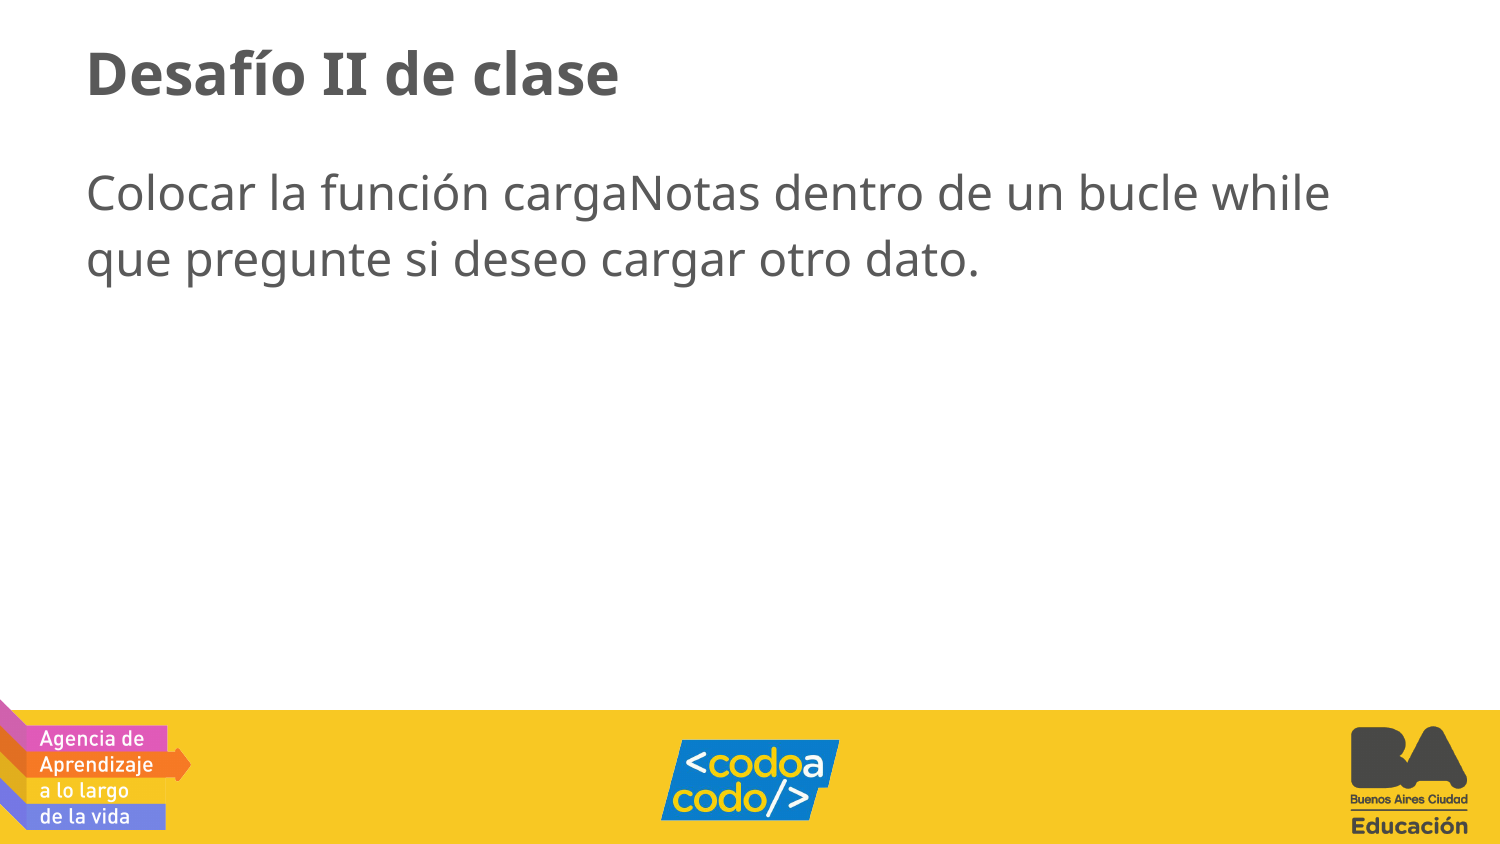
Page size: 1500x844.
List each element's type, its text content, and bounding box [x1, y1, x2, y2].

picture [0, 699, 191, 830]
list Colocar la función cargaNotas dentro de un bucle while que pregunte si deseo cargar otro dato. [70, 139, 1430, 684]
title Desafío II de clase [70, 30, 1381, 113]
picture [1297, 668, 1500, 844]
picture [660, 739, 840, 821]
